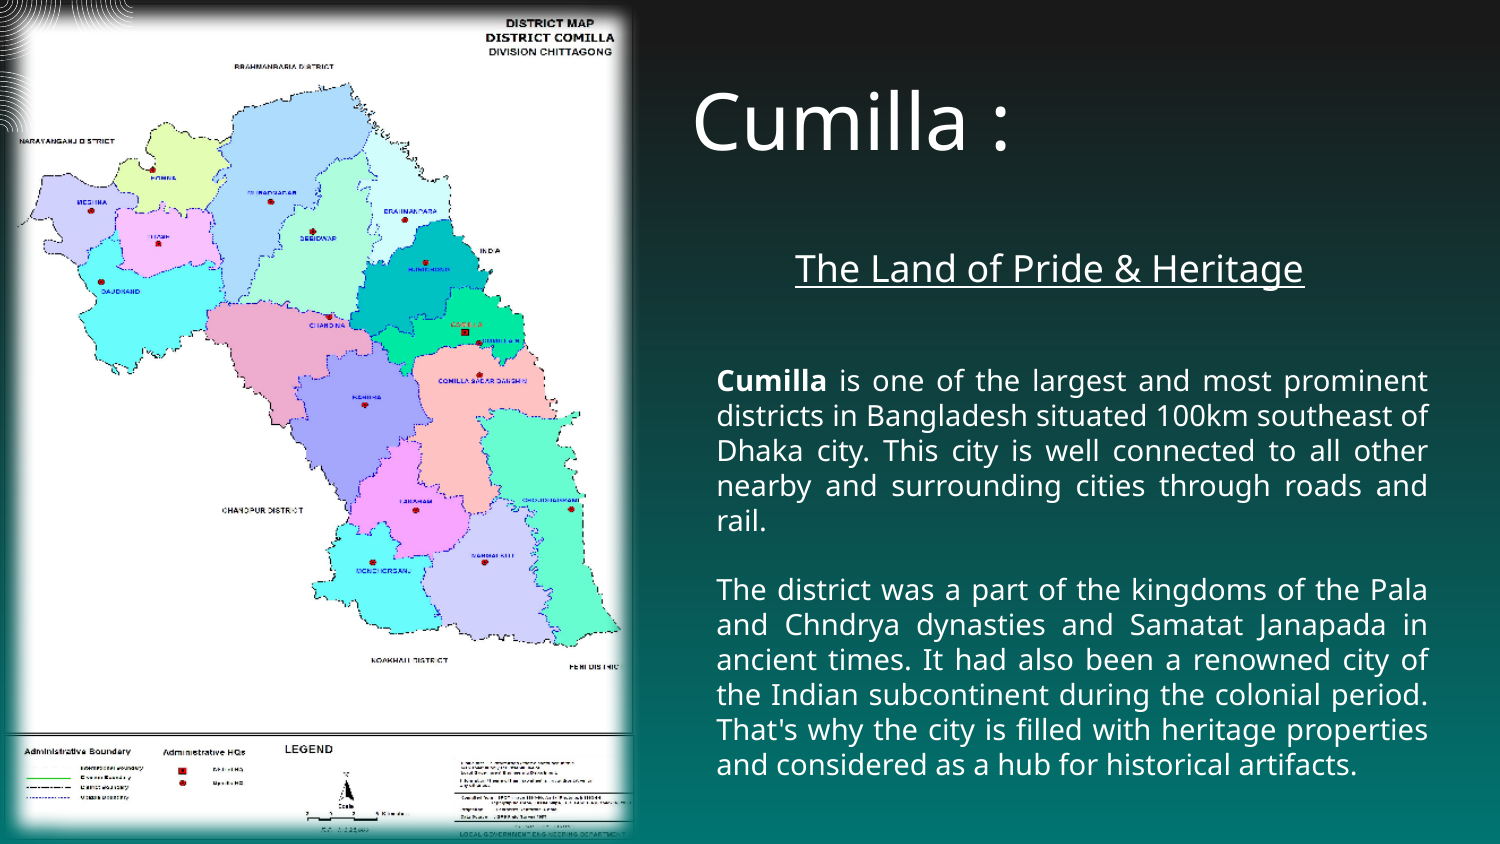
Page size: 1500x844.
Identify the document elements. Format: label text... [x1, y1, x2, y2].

text_box The Land of Pride & Heritage [780, 237, 1358, 298]
list Cumilla is one of the largest and most prominent districts in Bangladesh situated 100km southeast of Dhaka city. This city is well connected to all other nearby and surrounding cities through roads and rail. The district was a part of the kingdoms of the Pala and Chndrya dynasties and Samatat Janapada in ancient times. It had also been a renowned city of the Indian subcontinent during the colonial period. That's why the city is filled with heritage properties and considered as a hub for historical artifacts. [677, 346, 1444, 780]
picture [0, 0, 673, 844]
title Cumilla : [677, 56, 1487, 164]
